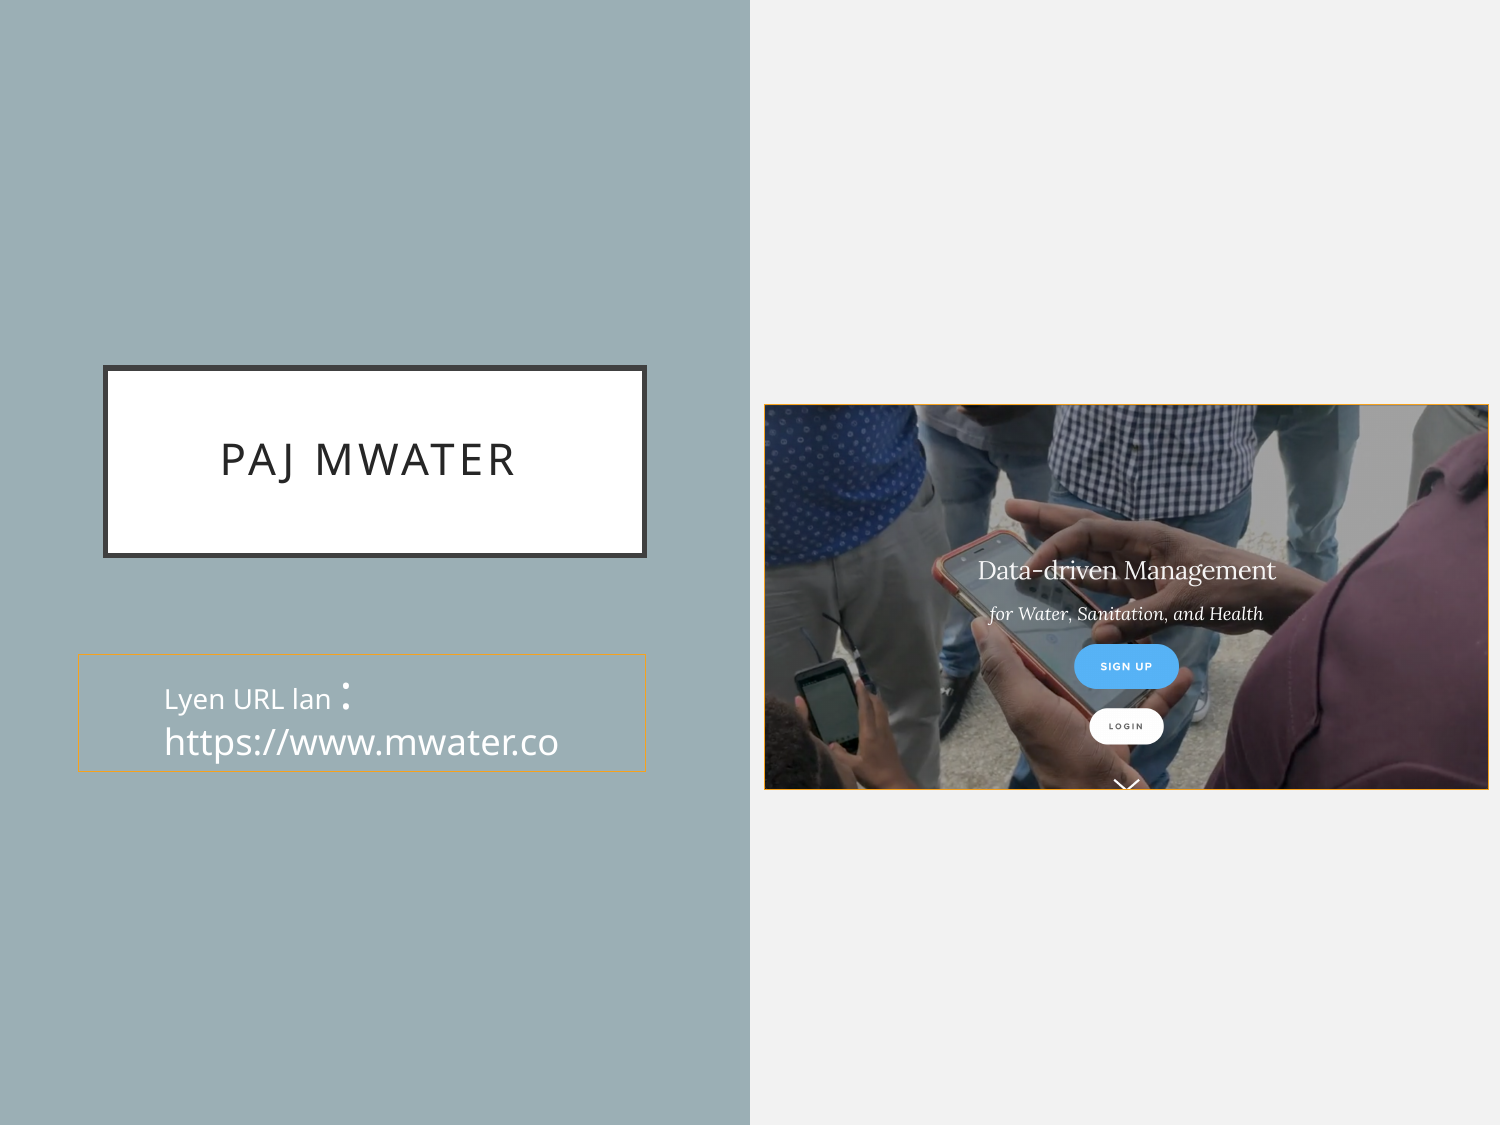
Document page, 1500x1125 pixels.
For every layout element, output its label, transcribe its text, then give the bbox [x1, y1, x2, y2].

list Lyen URL lan : https://www.mwater.co [78, 654, 646, 772]
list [764, 404, 1489, 790]
title Paj Mwater [103, 365, 647, 558]
